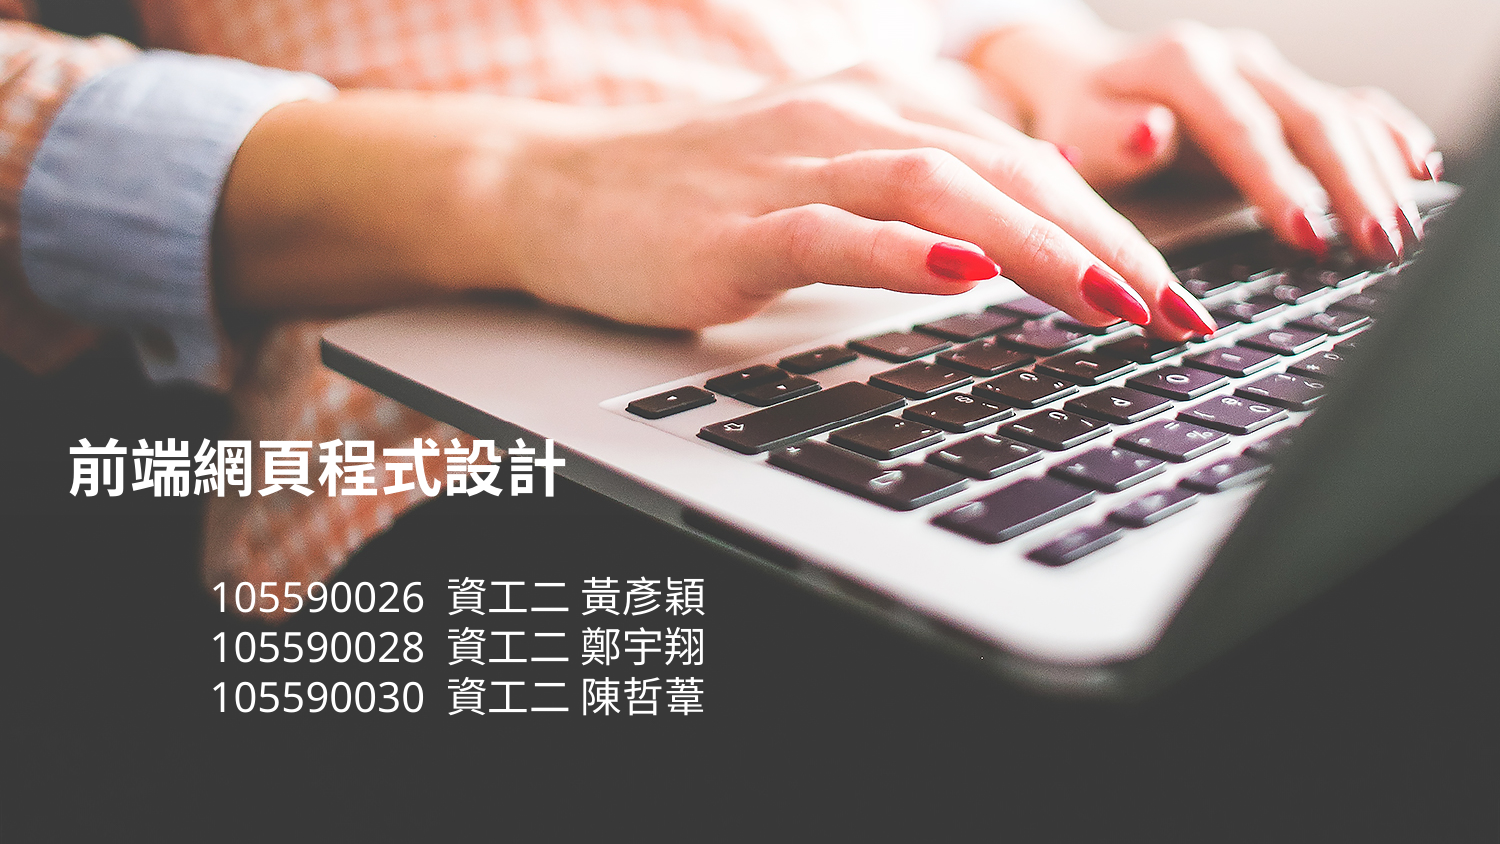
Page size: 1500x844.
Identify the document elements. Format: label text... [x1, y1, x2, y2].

text_box 105590026 資工二 黃彥穎 105590028 資工二 鄭宇翔 105590030 資工二 陳哲葦 [194, 563, 750, 729]
picture [0, 0, 1500, 844]
text_box 前端網頁程式設計 [53, 421, 609, 512]
